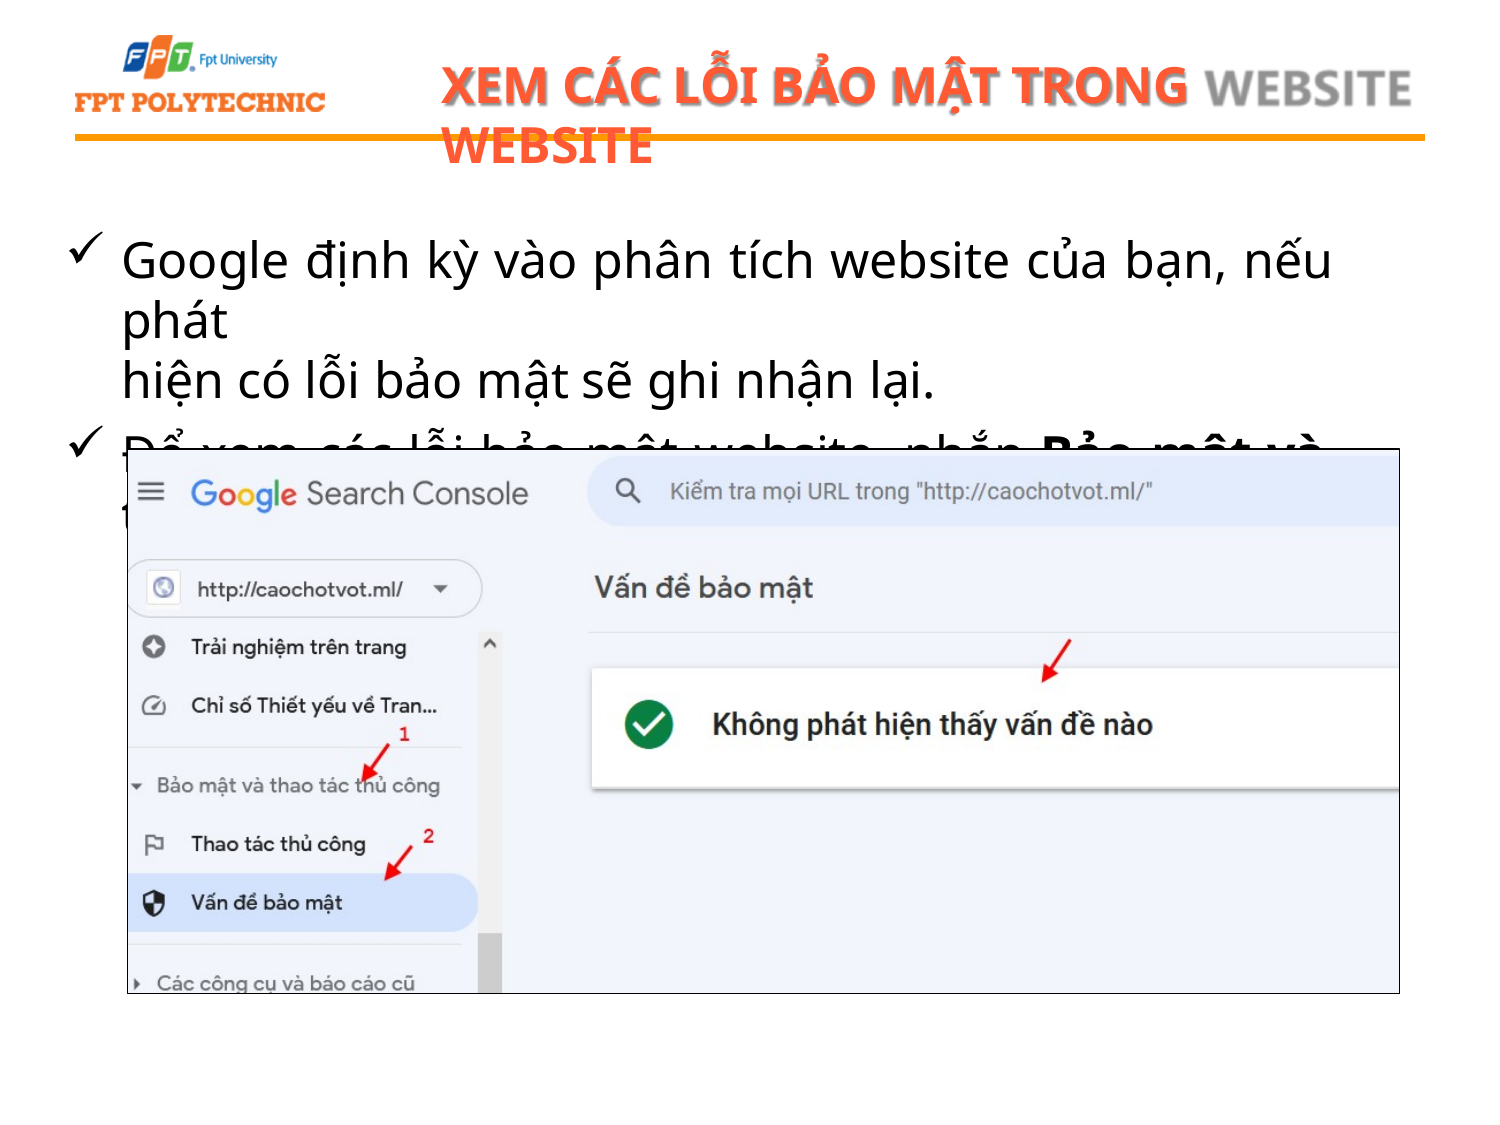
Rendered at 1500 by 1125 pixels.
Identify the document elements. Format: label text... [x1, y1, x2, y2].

picture [75, 35, 325, 51]
text_box XEM CÁC LỖI BẢO MẬT TRONG WEBSITE Google định kỳ vào phân tích website của bạn, nếu phát hiện có lỗi bảo mật sẽ ghi nhận lại. Để xem các lỗi bảo mật website, nhắp Bảo mật và thao tác thủ công  Vấn đề bảo mật [62, 51, 1413, 543]
picture [410, 38, 1445, 151]
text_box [126, 448, 1401, 995]
